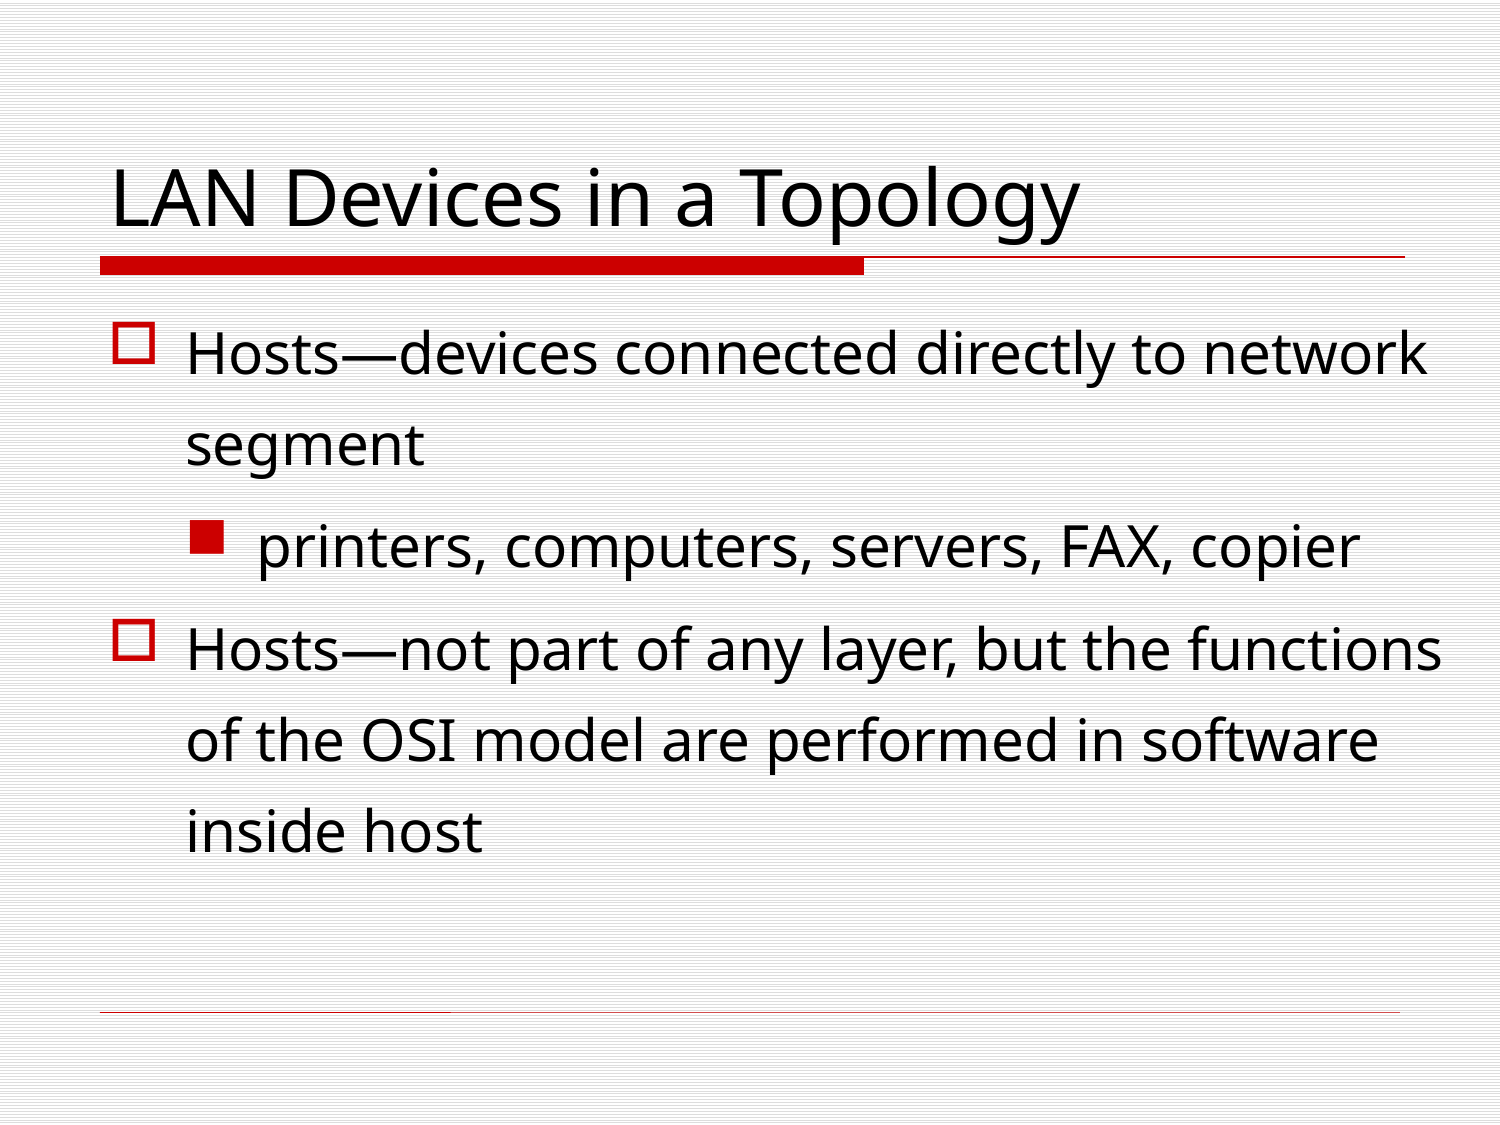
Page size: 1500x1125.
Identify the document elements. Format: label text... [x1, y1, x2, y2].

title LAN Devices in a Topology [94, 143, 1407, 250]
list Hosts—devices connected directly to network segment printers, computers, servers, FAX, copier Hosts—not part of any layer, but the functions of the OSI model are performed in software inside host [92, 287, 1477, 988]
